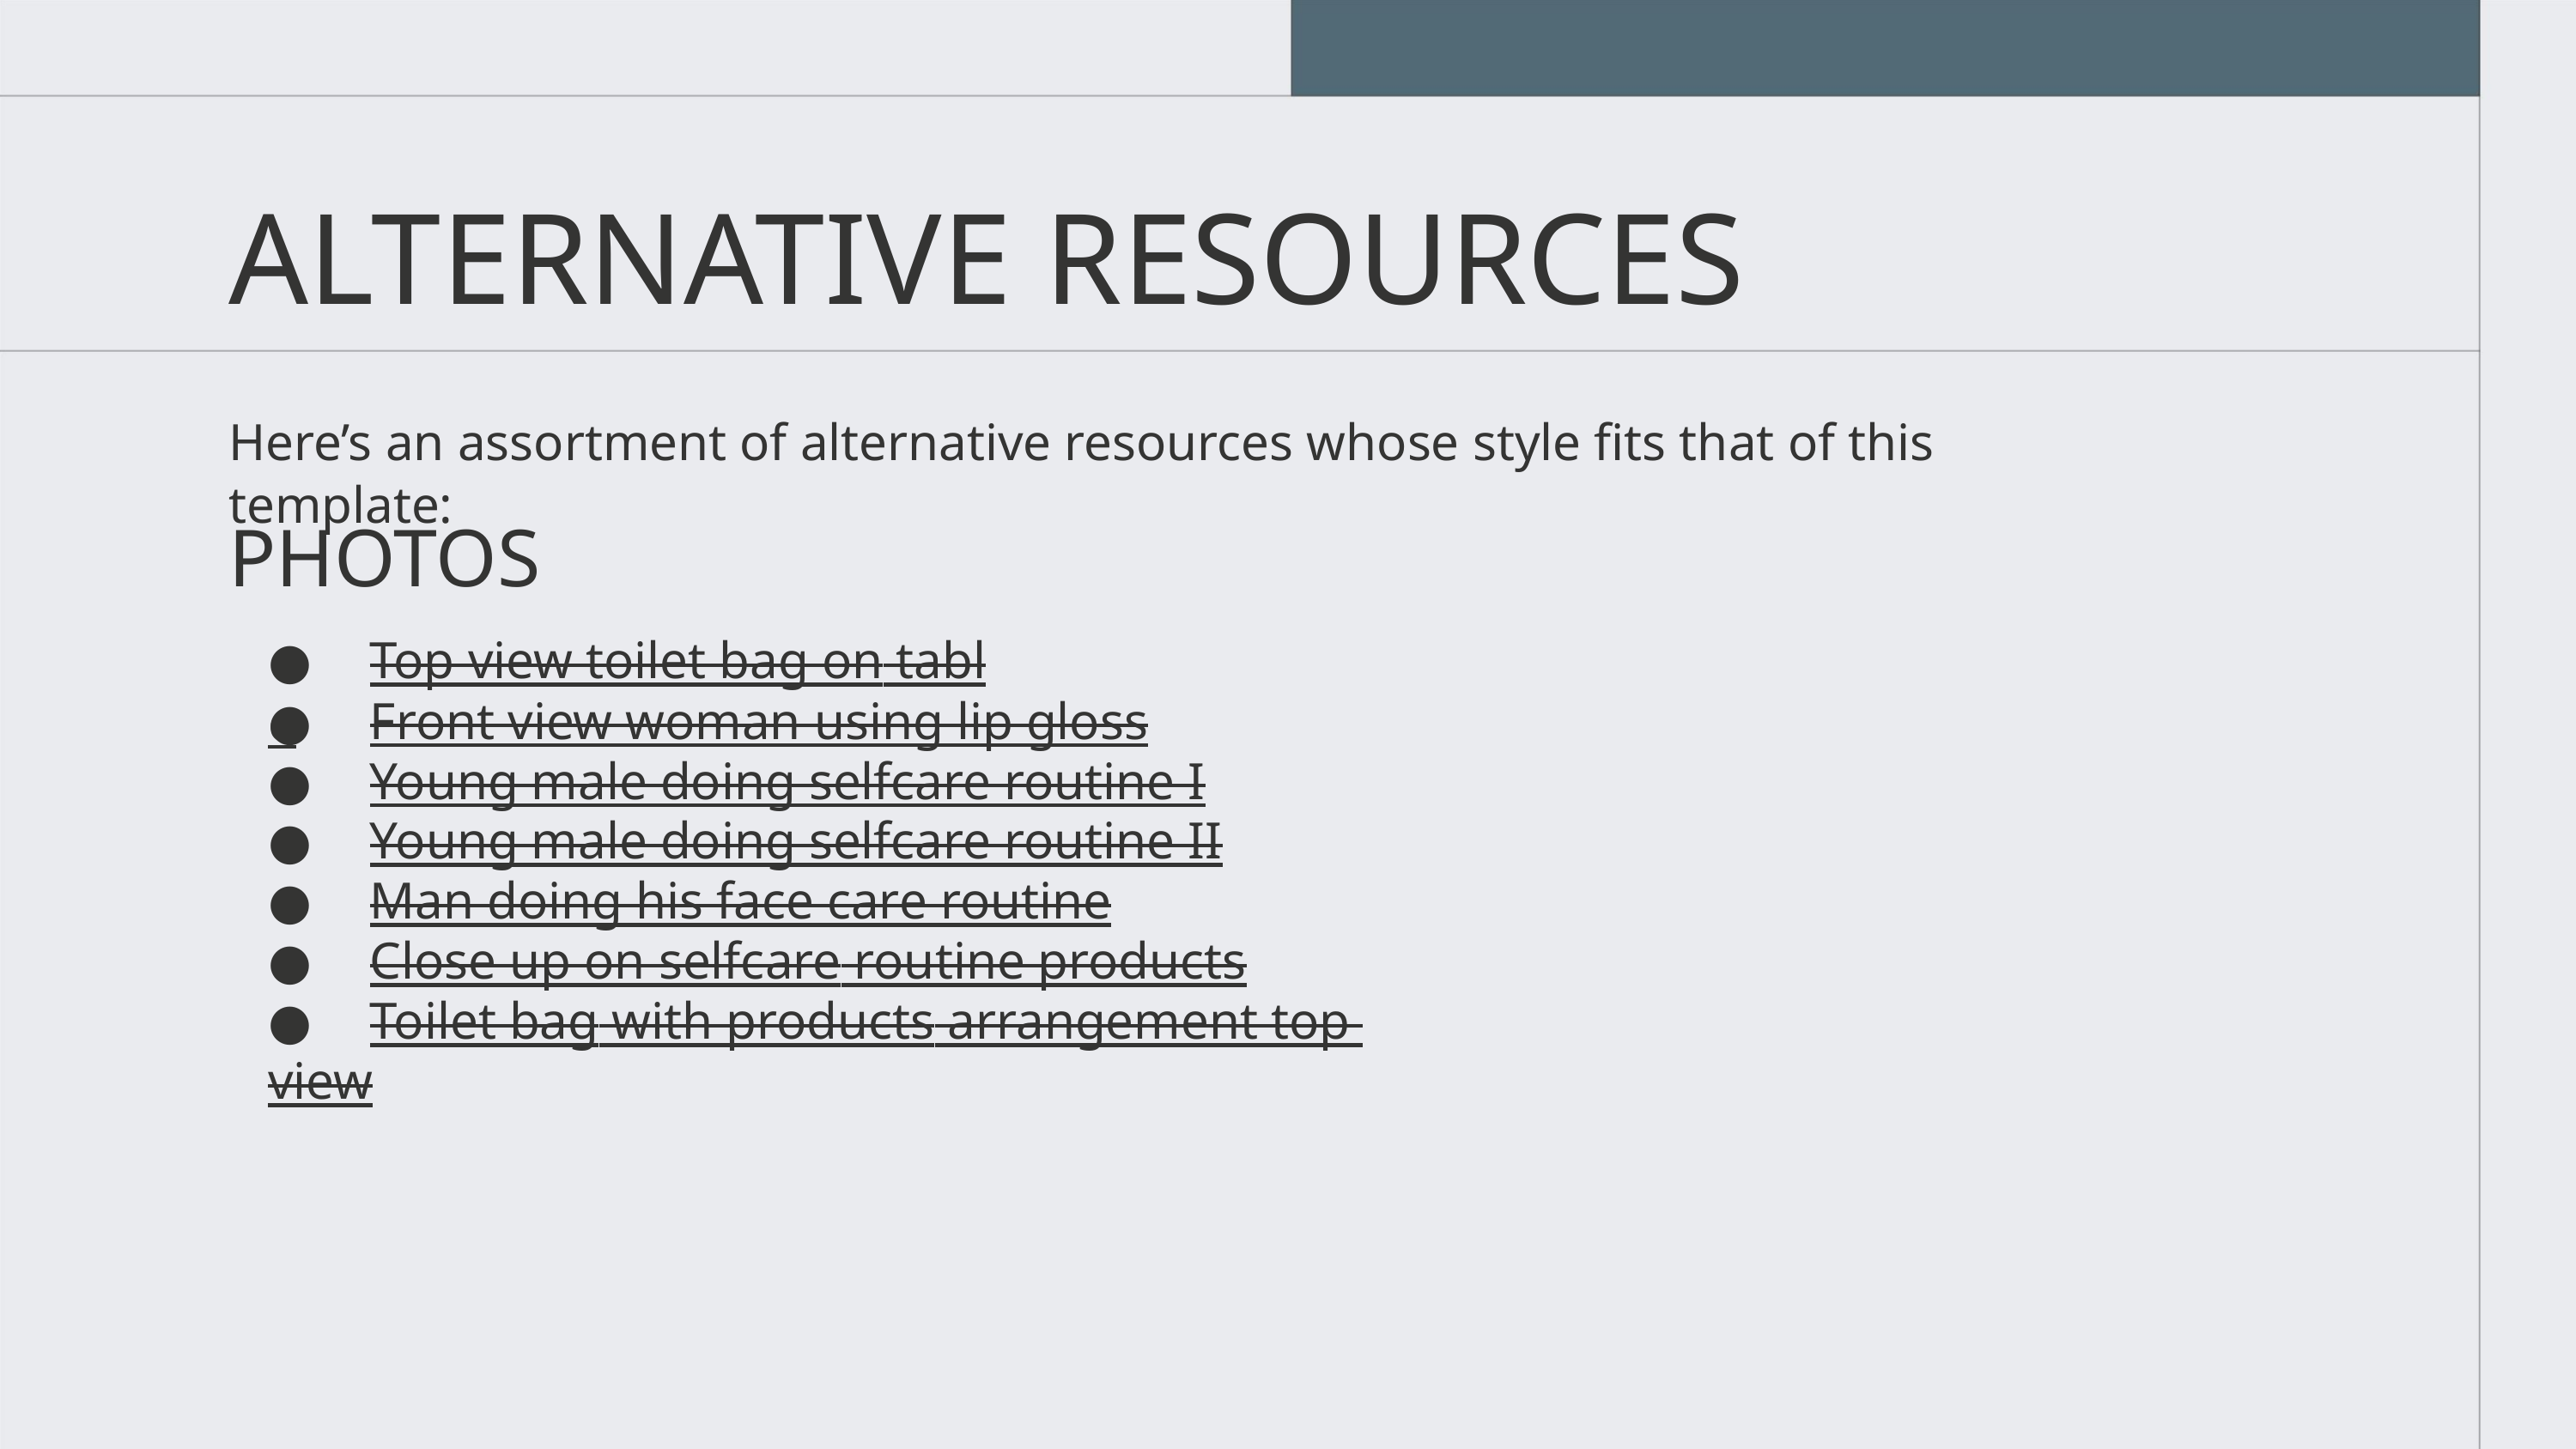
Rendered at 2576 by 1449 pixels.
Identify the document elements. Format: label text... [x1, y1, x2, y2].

text_box ALTERNATIVE RESOURCES [228, 173, 1952, 330]
text_box ● Front view woman using lip gloss ● Young male doing selfcare routine I ● Young male doing selfcare routine II ● Man doing his face care routine ● Close up on selfcare routine products ● Toilet bag with products arrangement top view [268, 694, 1388, 1118]
text_box ● Top view toilet bag on table [267, 634, 997, 759]
text_box Here’s an assortment of alternative resources whose style fits that of this template: [228, 409, 2029, 533]
text_box [0, 0, 2576, 1449]
text_box PHOTOS [228, 504, 583, 603]
